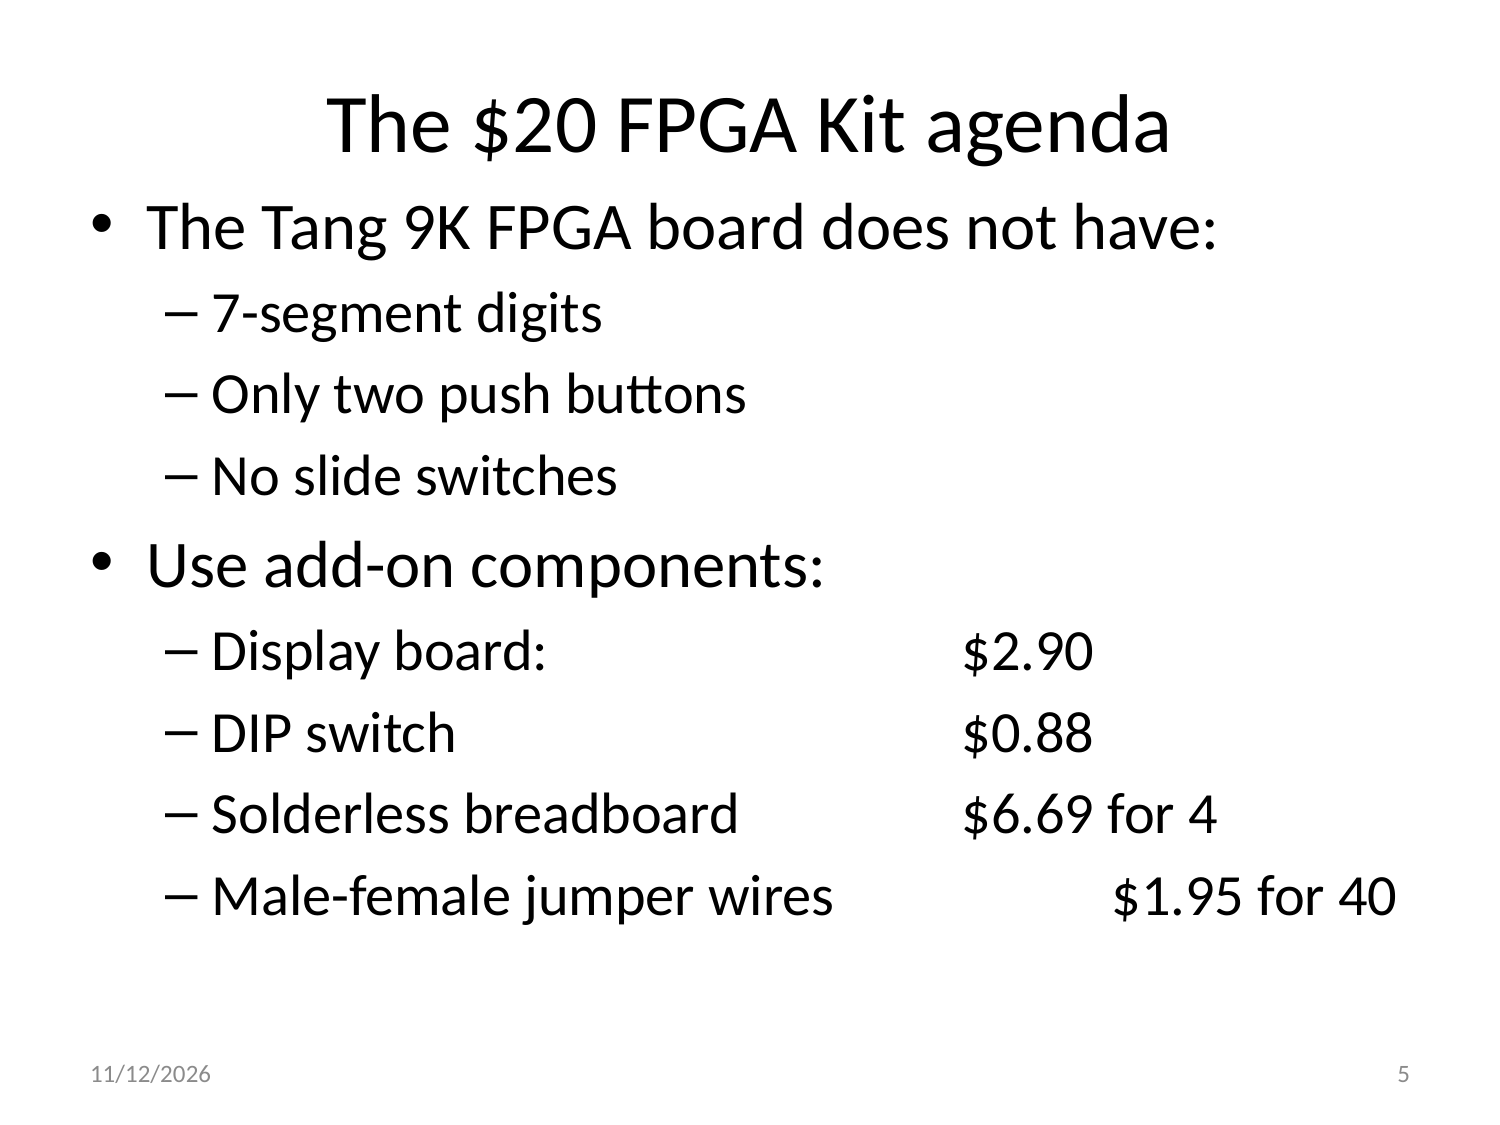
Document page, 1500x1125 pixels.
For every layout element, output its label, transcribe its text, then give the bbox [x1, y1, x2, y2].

title The $20 FPGA Kit agenda [75, 37, 1425, 174]
list The Tang 9K FPGA board does not have: 7-segment digits Only two push buttons No slide switches Use add-on components: Display board: $2.90 DIP switch $0.88 Solderless breadboard $6.69 for 4 Male-female jumper wires $1.95 for 40 [75, 174, 1425, 975]
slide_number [75, 1042, 425, 1103]
slide_number 5 [1074, 1042, 1425, 1103]
